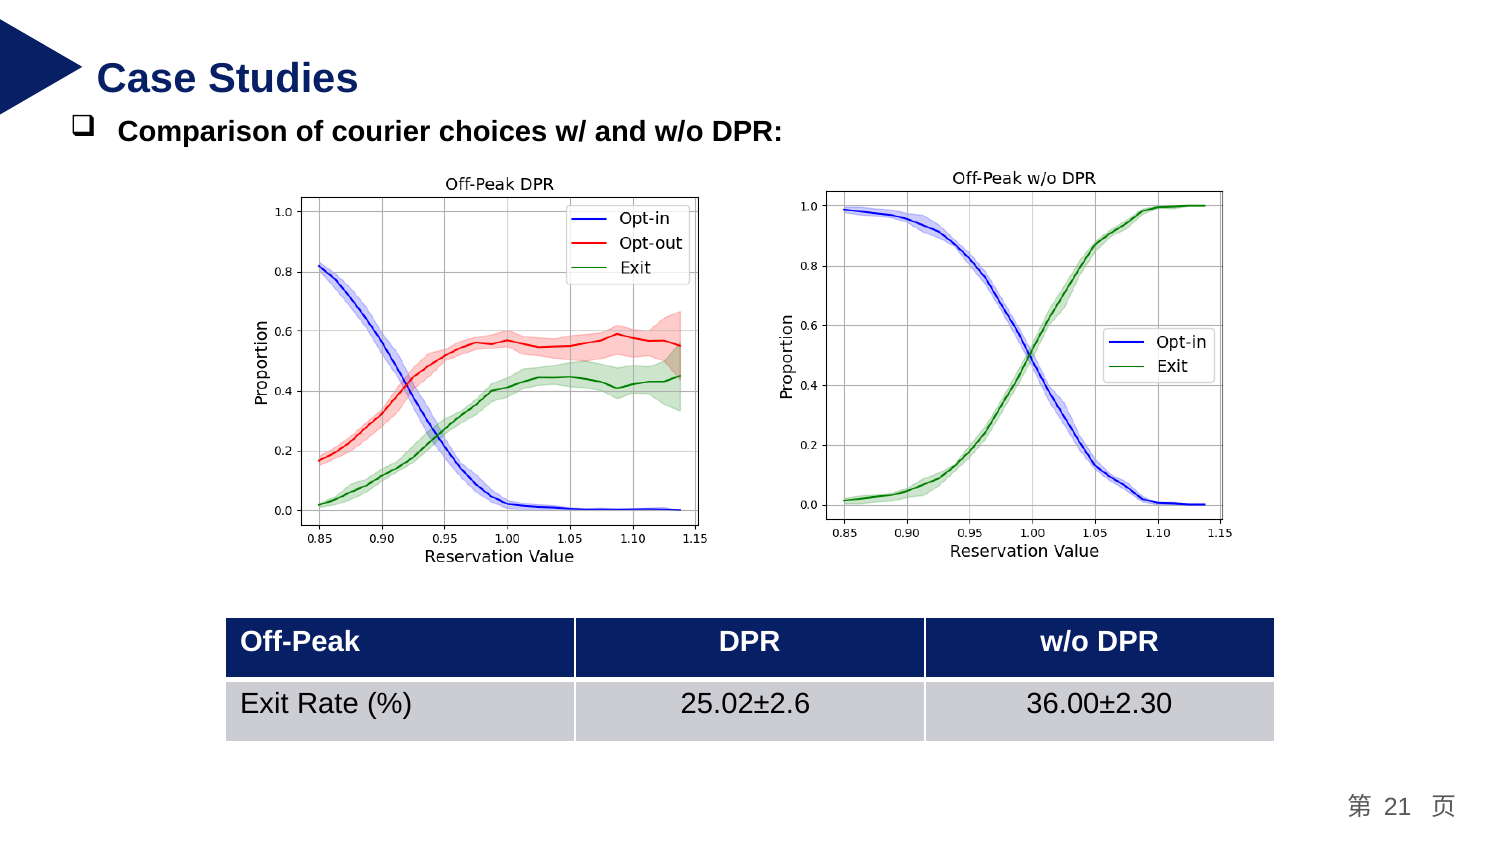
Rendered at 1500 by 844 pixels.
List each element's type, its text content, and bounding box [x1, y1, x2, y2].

table_cell Exit Rate (%) [226, 682, 574, 741]
picture [779, 164, 1246, 564]
text_box Comparison of courier choices w/ and w/o DPR: [55, 94, 1500, 155]
table_header Off-Peak [226, 618, 574, 677]
text_box Case Studies [81, 28, 374, 94]
text_box [0, 19, 81, 115]
table_header DPR [576, 618, 924, 677]
table_header w/o DPR [926, 618, 1274, 677]
picture [245, 158, 717, 567]
table_cell 25.02±2.6 [576, 682, 924, 741]
table_cell 36.00±2.30 [926, 682, 1274, 741]
